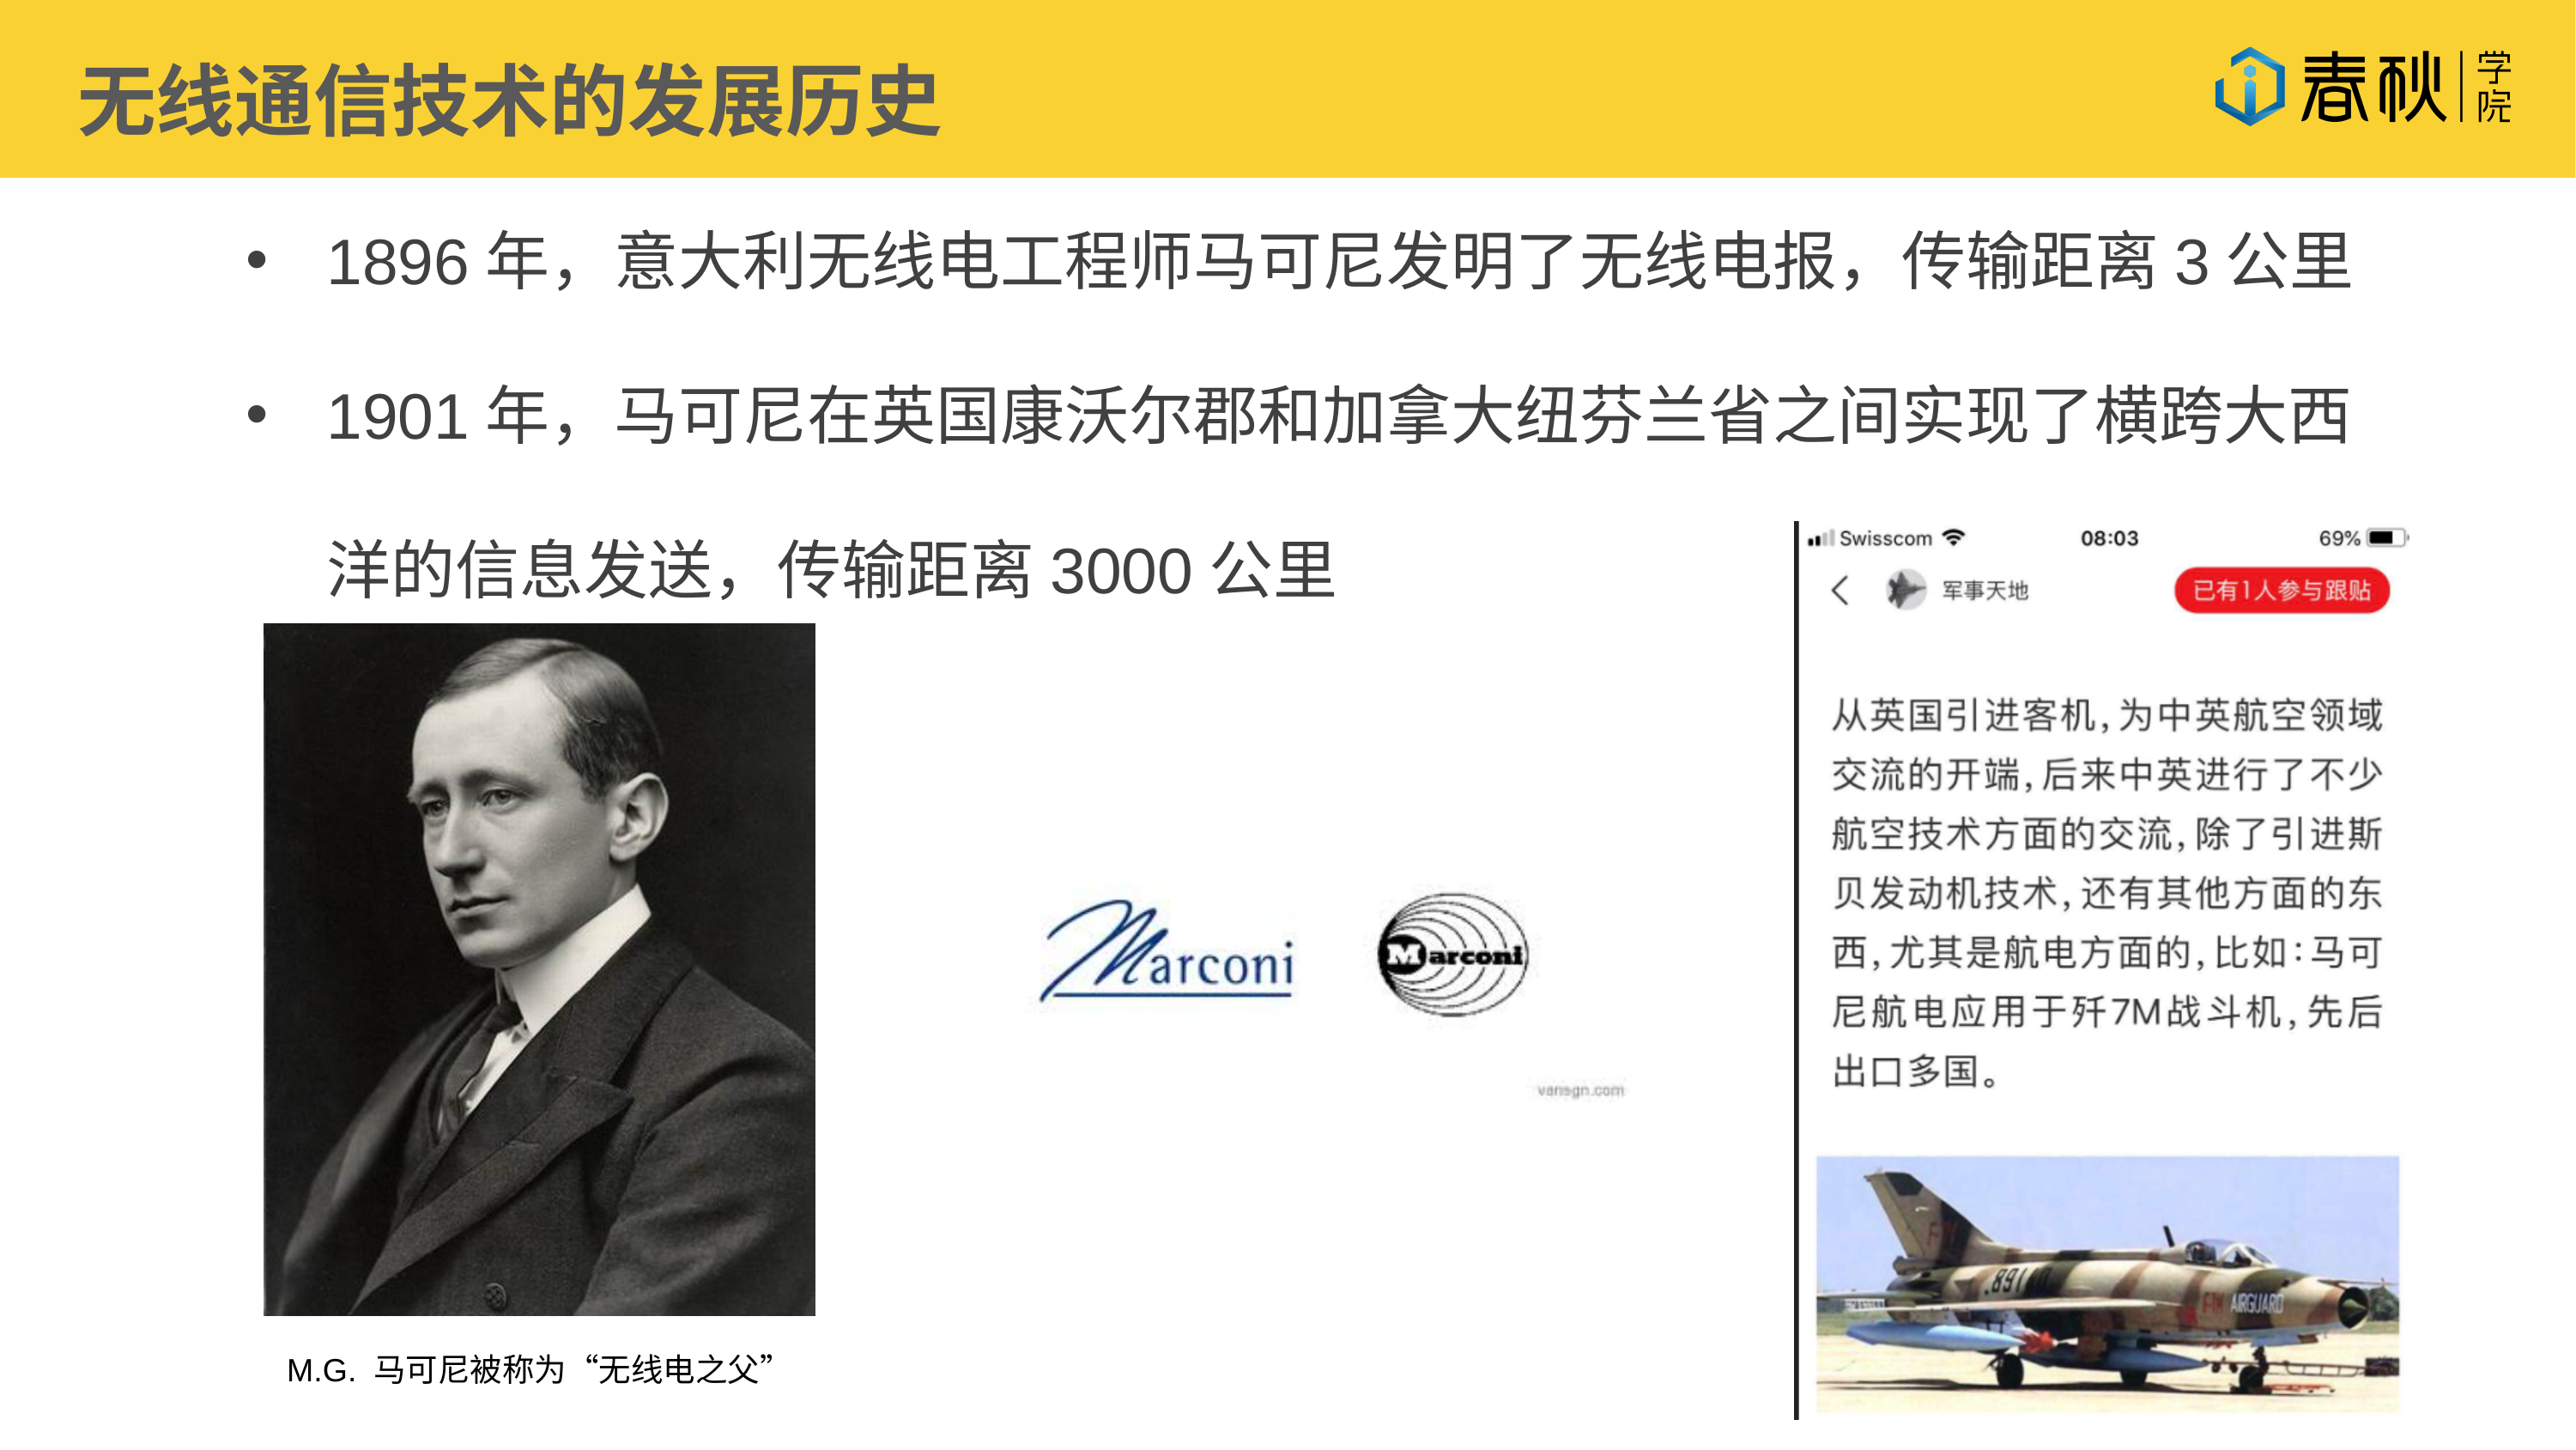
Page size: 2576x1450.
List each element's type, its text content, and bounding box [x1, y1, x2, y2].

picture [0, 0, 2576, 263]
picture [1794, 521, 2409, 1421]
list 无线通信技术的发展历史 [64, 45, 1112, 137]
text_box 1896年，意大利无线电工程师马可尼发明了无线电报，传输距离3公里 1901年，马可尼在英国康沃尔郡和加拿大纽芬兰省之间实现了横跨大西洋的信息发送，传输距离3000公里 [233, 137, 2373, 613]
picture [263, 623, 815, 1317]
picture [945, 820, 1630, 1103]
text_box M.G. 马可尼被称为“无线电之父” [274, 1343, 805, 1395]
